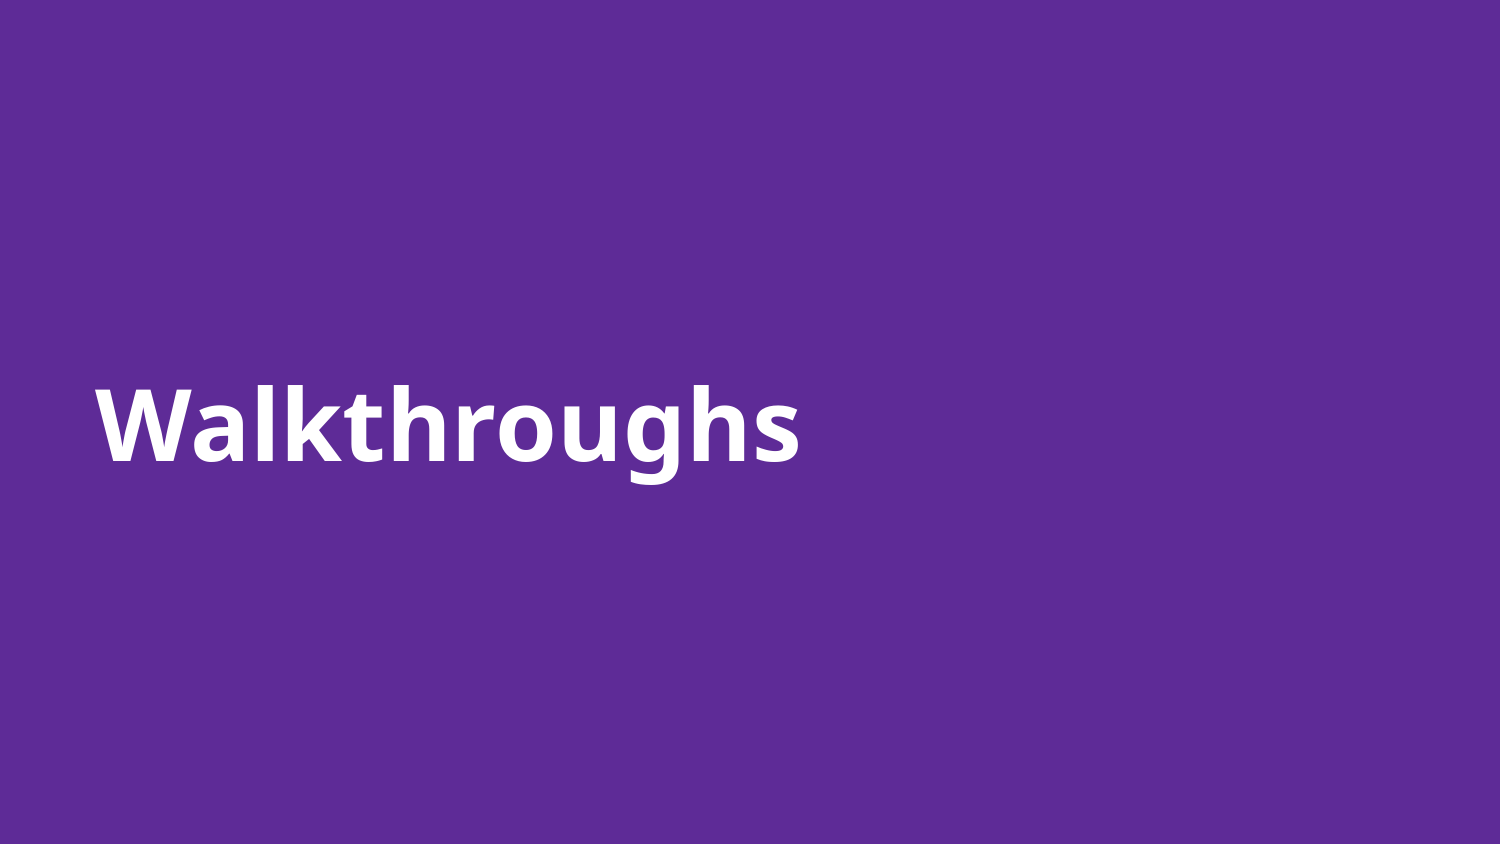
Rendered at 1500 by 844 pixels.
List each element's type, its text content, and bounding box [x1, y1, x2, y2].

title Walkthroughs [80, 86, 1000, 758]
